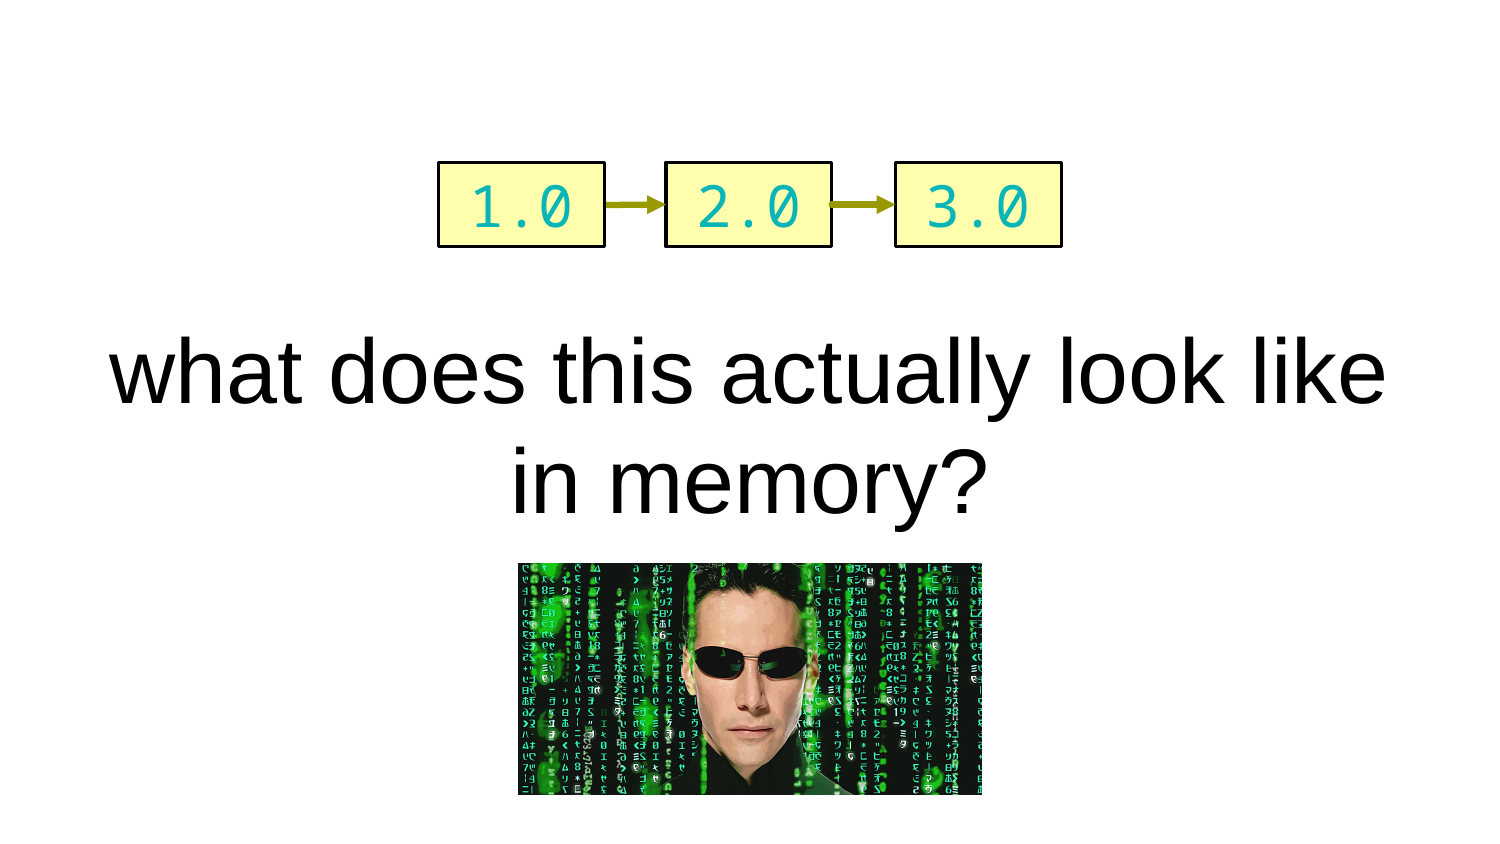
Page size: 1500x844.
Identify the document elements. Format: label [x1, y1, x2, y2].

picture [517, 562, 983, 796]
title [75, 351, 1425, 493]
text_box [438, 161, 1062, 249]
